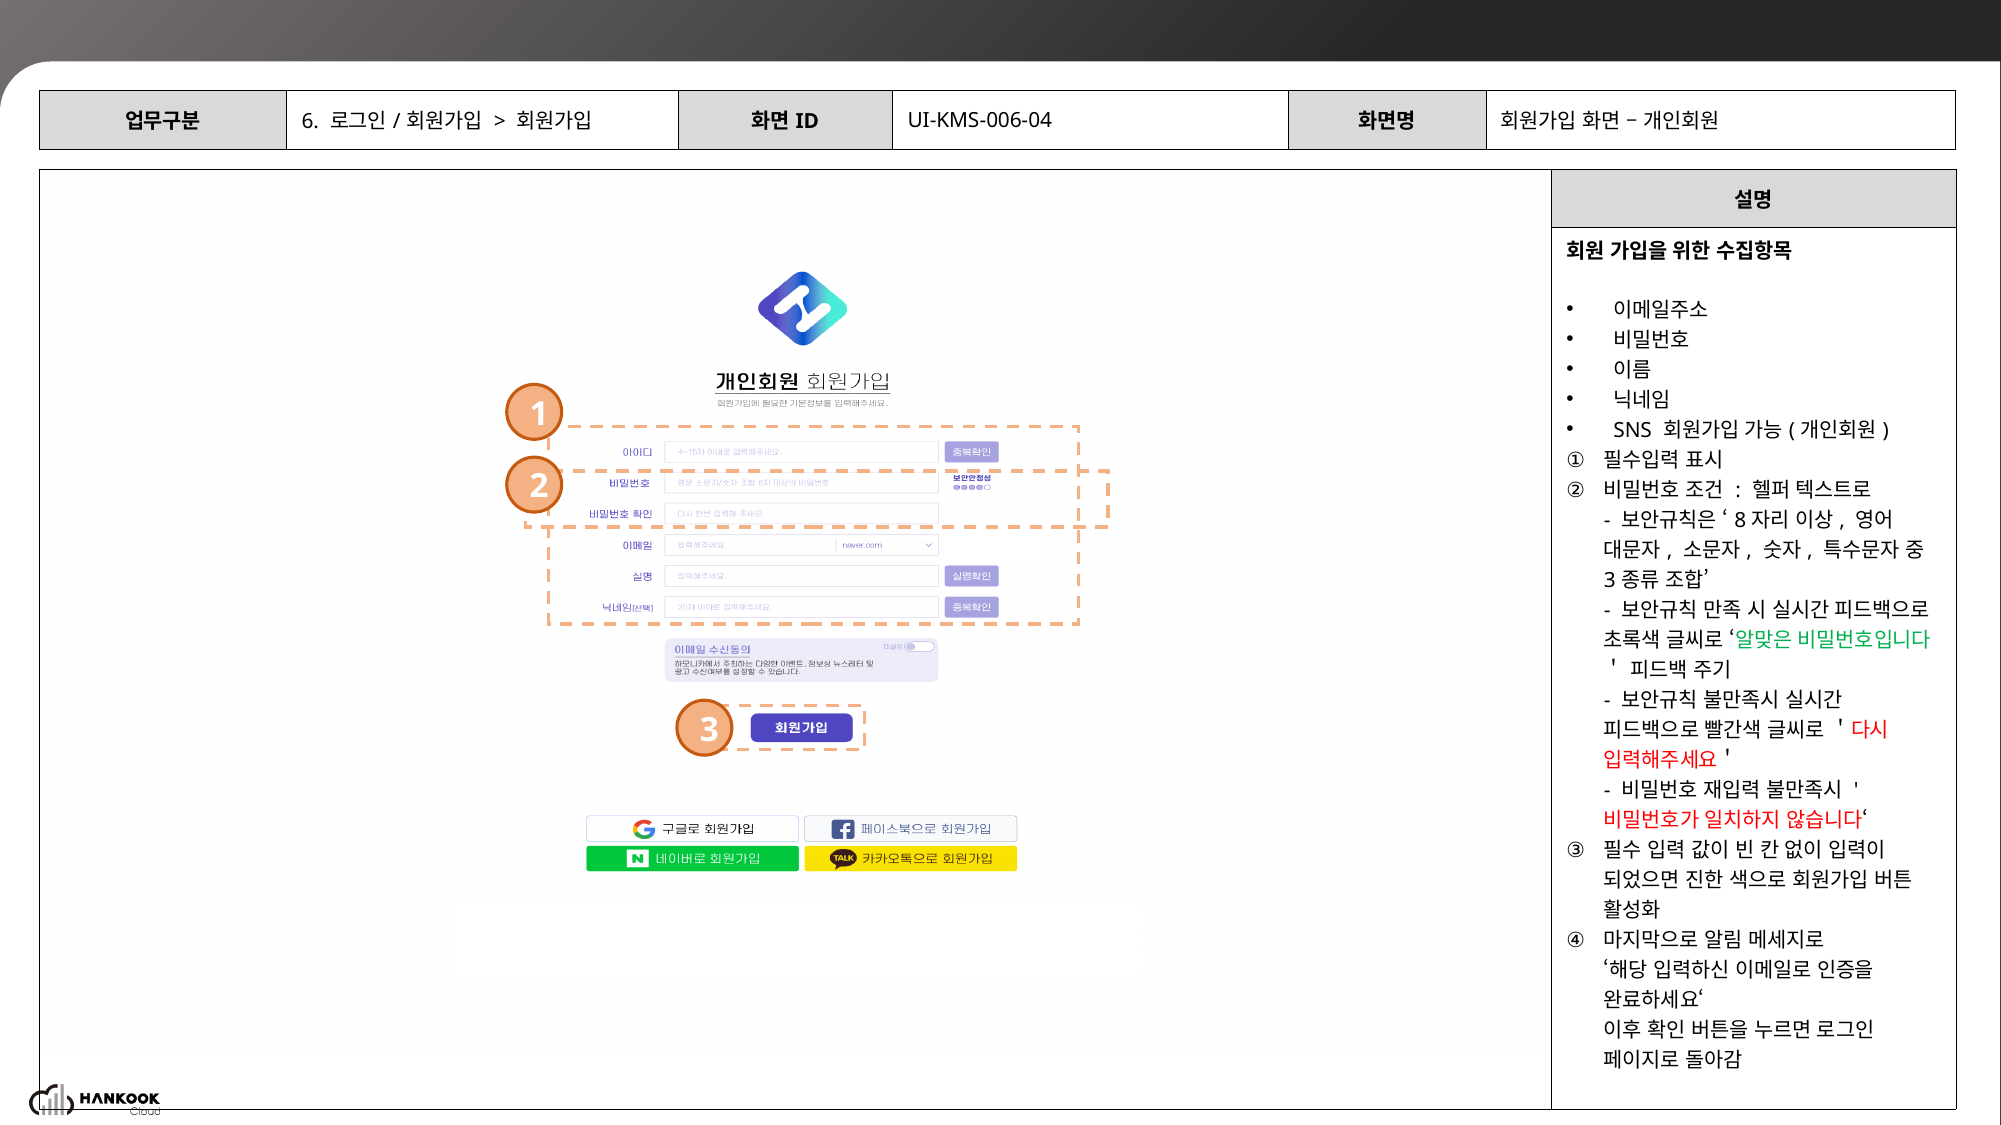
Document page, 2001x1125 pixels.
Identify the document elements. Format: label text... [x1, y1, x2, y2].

table_header 화면ID [679, 91, 892, 149]
table_header 설명 [1552, 170, 1956, 227]
table_header [40, 170, 1551, 1109]
table_header 회원가입 화면 – 개인회원 [1487, 91, 1955, 149]
table_cell 회원 가입을 위한 수집항목 이메일주소 비밀번호 이름 닉네임 SNS 회원가입 가능(개인회원) 필수입력 표시 비밀번호 조건 : 헬퍼 텍스트로 - 보안규칙은 ‘8자리 이상, 영어 대문자, 소문자, 숫자, 특수문자 중 3종류 조합’ - 보안규칙 만족 시 실시간 피드백으로 초록색 글씨로 ‘알맞은 비밀번호입니다＇ 피드백 주기 - 보안규칙 불만족시 실시간 피드백으로 빨간색 글씨로 ＇다시 입력해주세요＇ - 비밀번호 재입력 불만족시 '비밀번호가 일치하지 않습니다‘ 필수 입력 값이 빈 칸 없이 입력이 되었으면 진한 색으로 회원가입 버튼 활성화 마지막으로 알림 메세지로 ‘해당 입력하신 이메일로 인증을 완료하세요‘ 이후 확인 버튼을 누르면 로그인 페이지로 돌아감 [1552, 228, 1956, 1109]
table_header UI-KMS-006-04 [893, 91, 1288, 149]
table_header 화면명 [1289, 91, 1486, 149]
picture [42, 173, 1547, 1054]
picture [29, 1084, 160, 1116]
table_header 업무구분 [40, 91, 286, 149]
table_header 6. 로그인/회원가입 > 회원가입 [287, 91, 678, 149]
